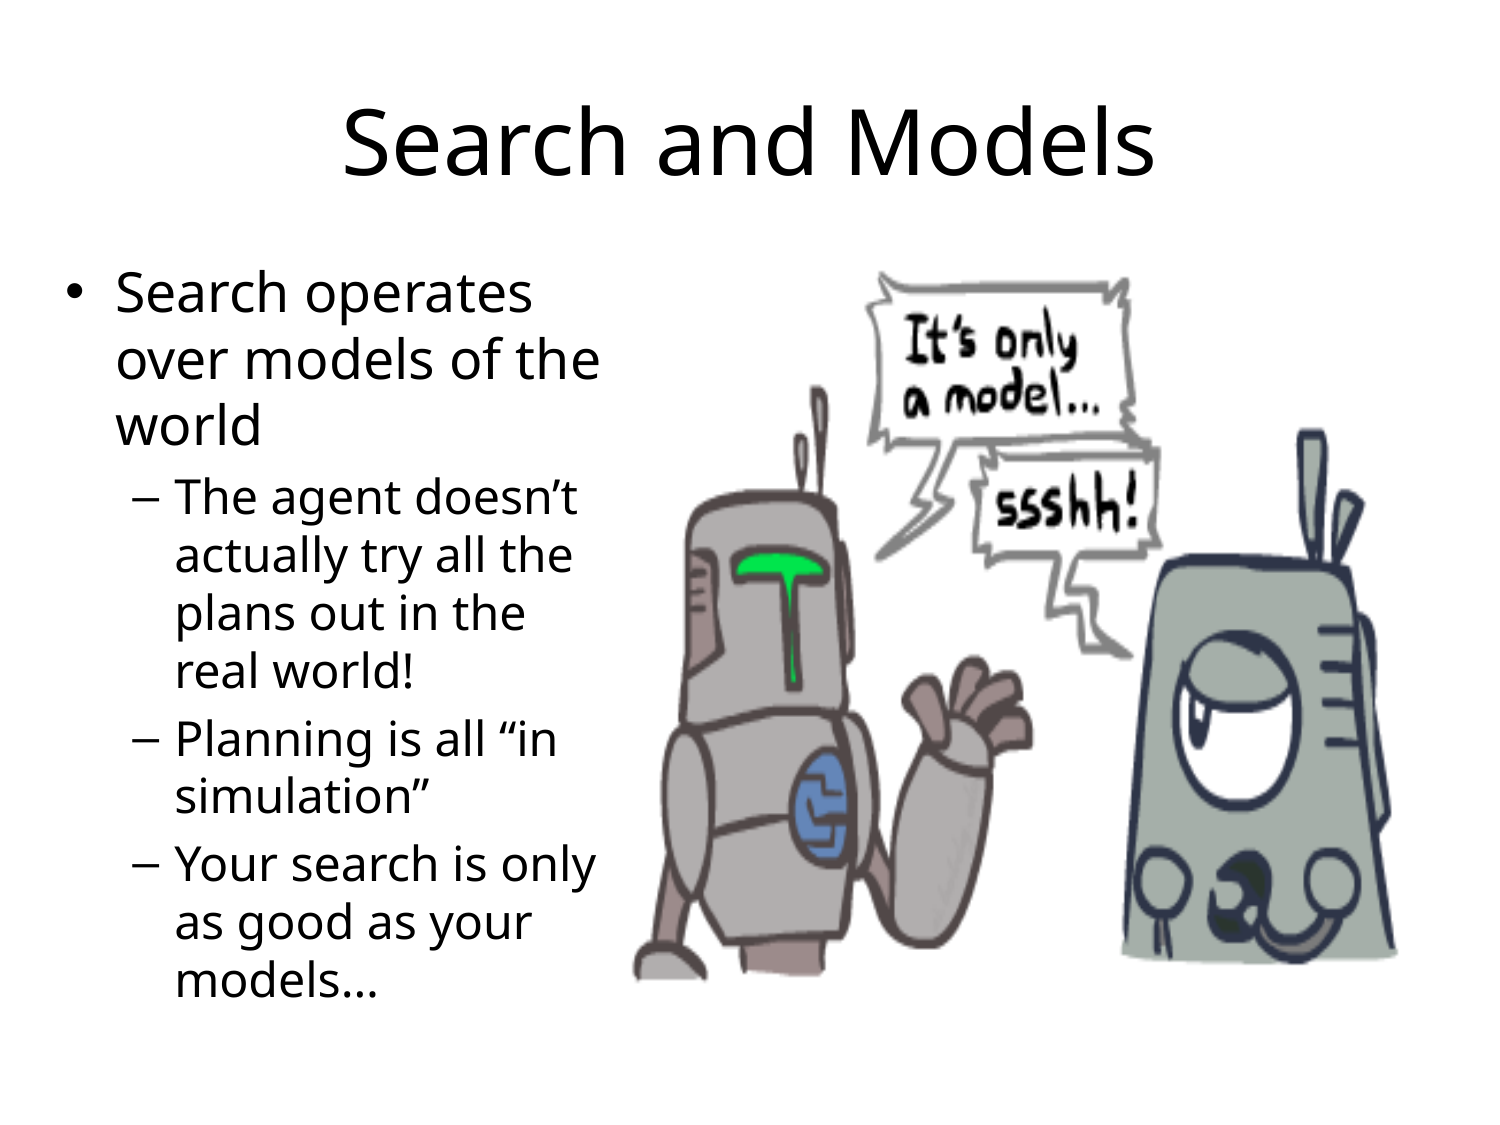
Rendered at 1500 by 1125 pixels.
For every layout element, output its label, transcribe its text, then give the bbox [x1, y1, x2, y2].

list Search operates over models of the world The agent doesn’t actually try all the plans out in the real world! Planning is all “in simulation” Your search is only as good as your models… [50, 249, 629, 1026]
picture [610, 251, 1418, 999]
title Search and Models [75, 45, 1425, 233]
